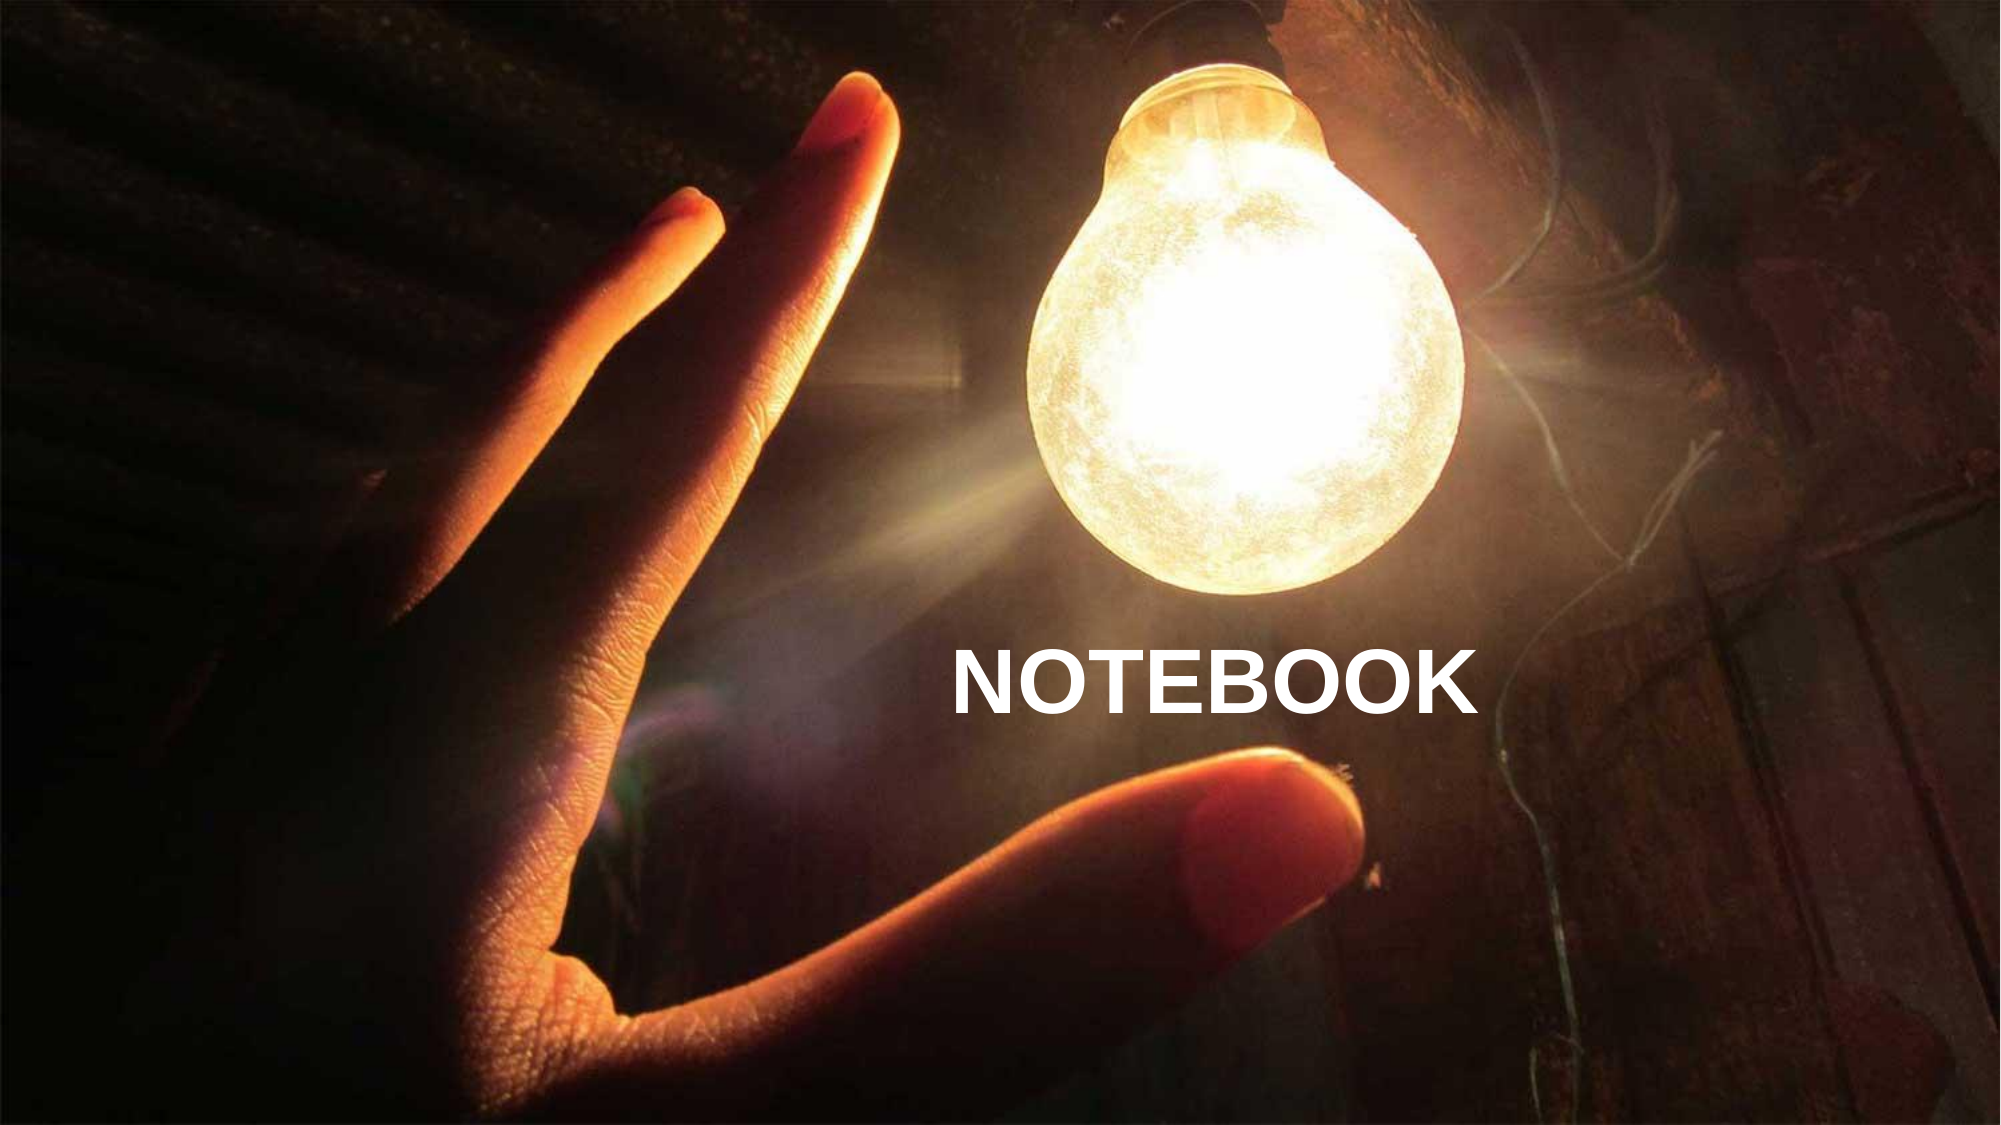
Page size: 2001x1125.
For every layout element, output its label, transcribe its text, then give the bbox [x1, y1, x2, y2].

text_box NOTEBOOK [935, 614, 1831, 740]
picture [0, 0, 2001, 1125]
